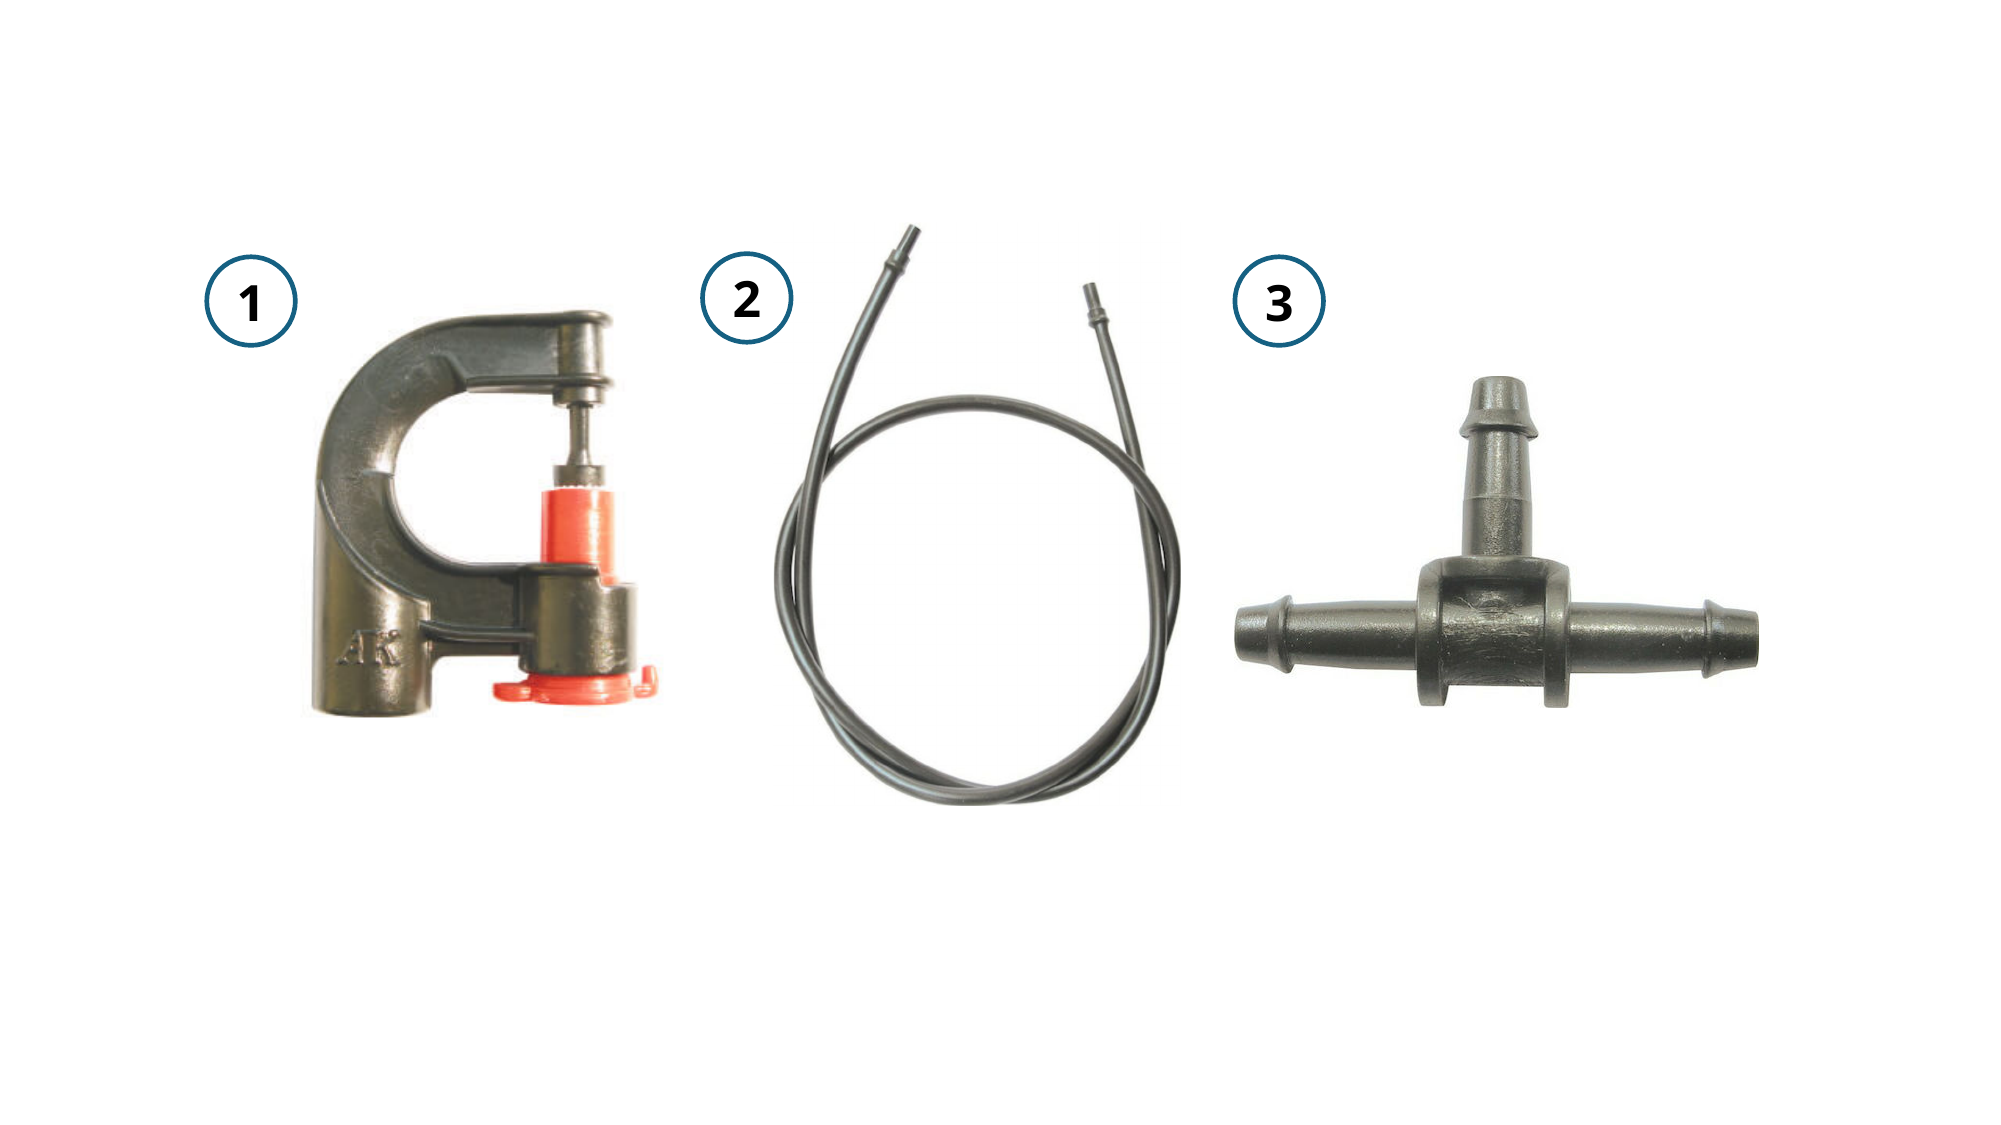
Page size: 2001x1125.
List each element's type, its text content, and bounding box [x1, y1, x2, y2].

text_box 3 [1233, 255, 1326, 347]
text_box 2 [705, 252, 793, 310]
text_box 1 [205, 255, 292, 347]
picture [250, 223, 1760, 805]
